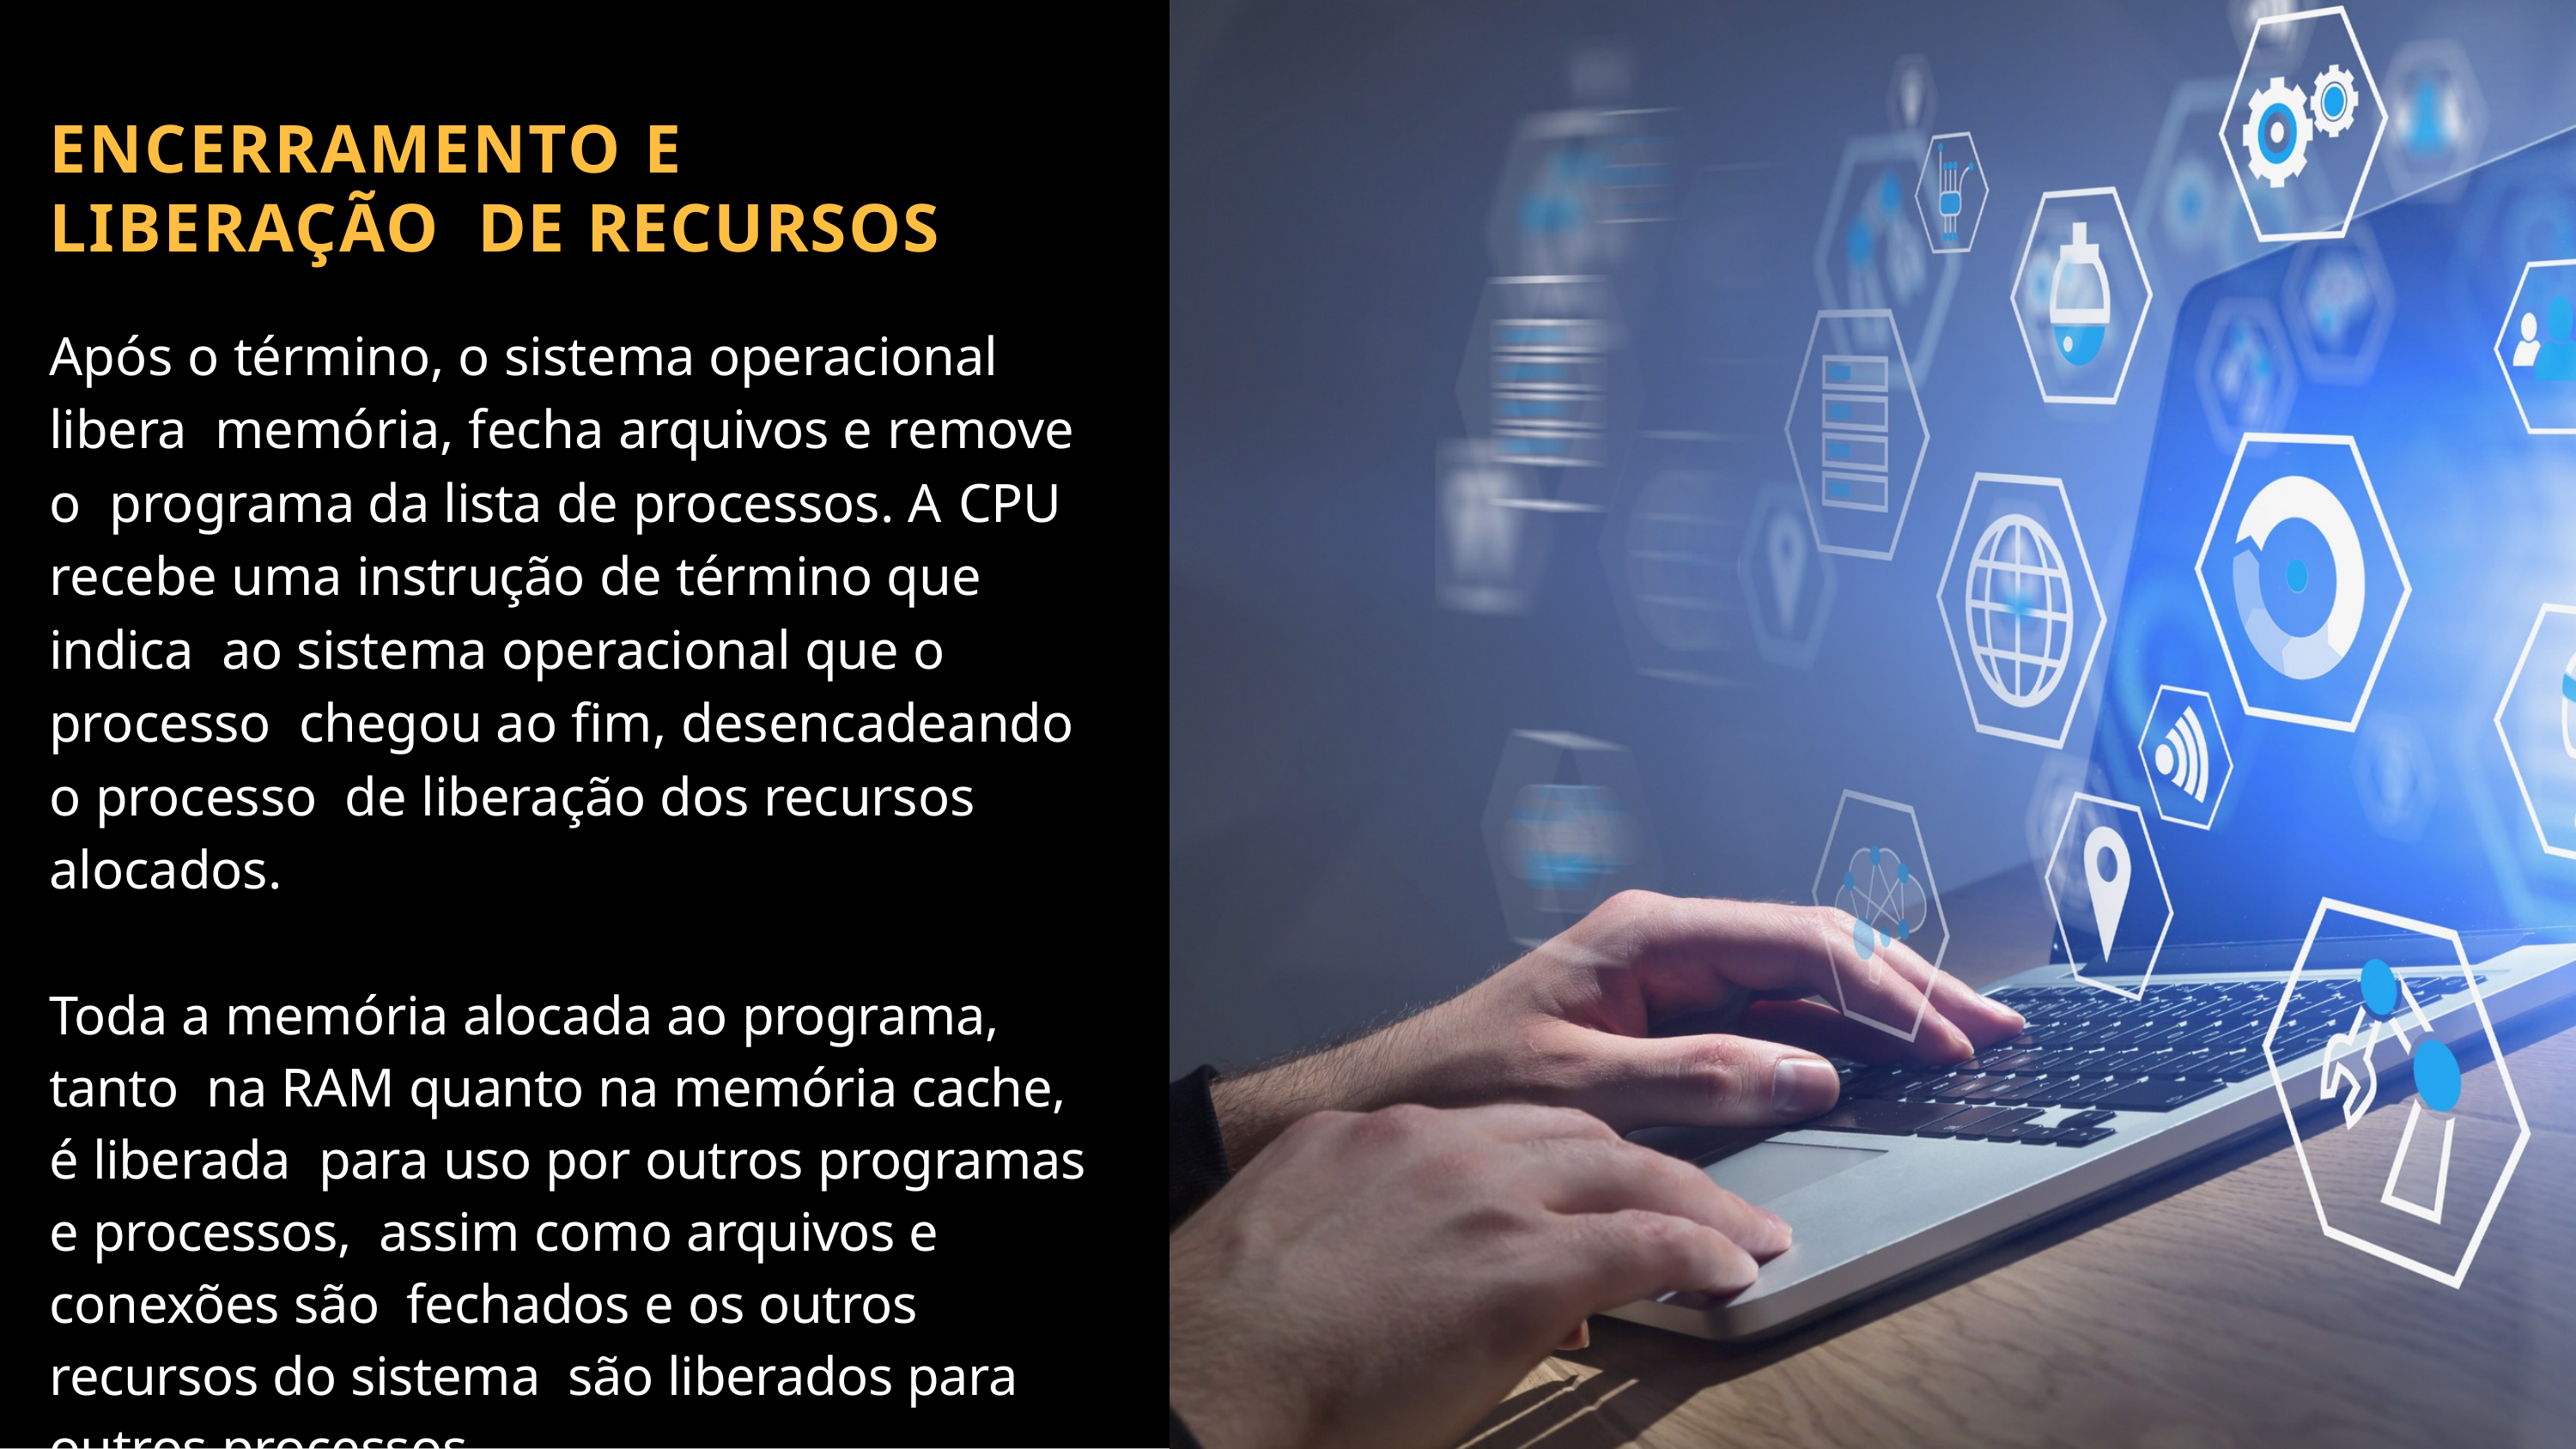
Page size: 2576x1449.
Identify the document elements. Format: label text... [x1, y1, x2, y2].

title ENCERRAMENTO E LIBERAÇÃO DE RECURSOS [47, 103, 1044, 310]
picture [1170, 0, 2576, 1449]
text_box Após o término, o sistema operacional libera memória, fecha arquivos e remove o programa da lista de processos. A CPU recebe uma instrução de término que indica ao sistema operacional que o processo chegou ao fim, desencadeando o processo de liberação dos recursos alocados. Toda a memória alocada ao programa, tanto na RAM quanto na memória cache, é liberada para uso por outros programas e processos, assim como arquivos e conexões são fechados e os outros recursos do sistema são liberados para outros processos. [47, 310, 1111, 1449]
